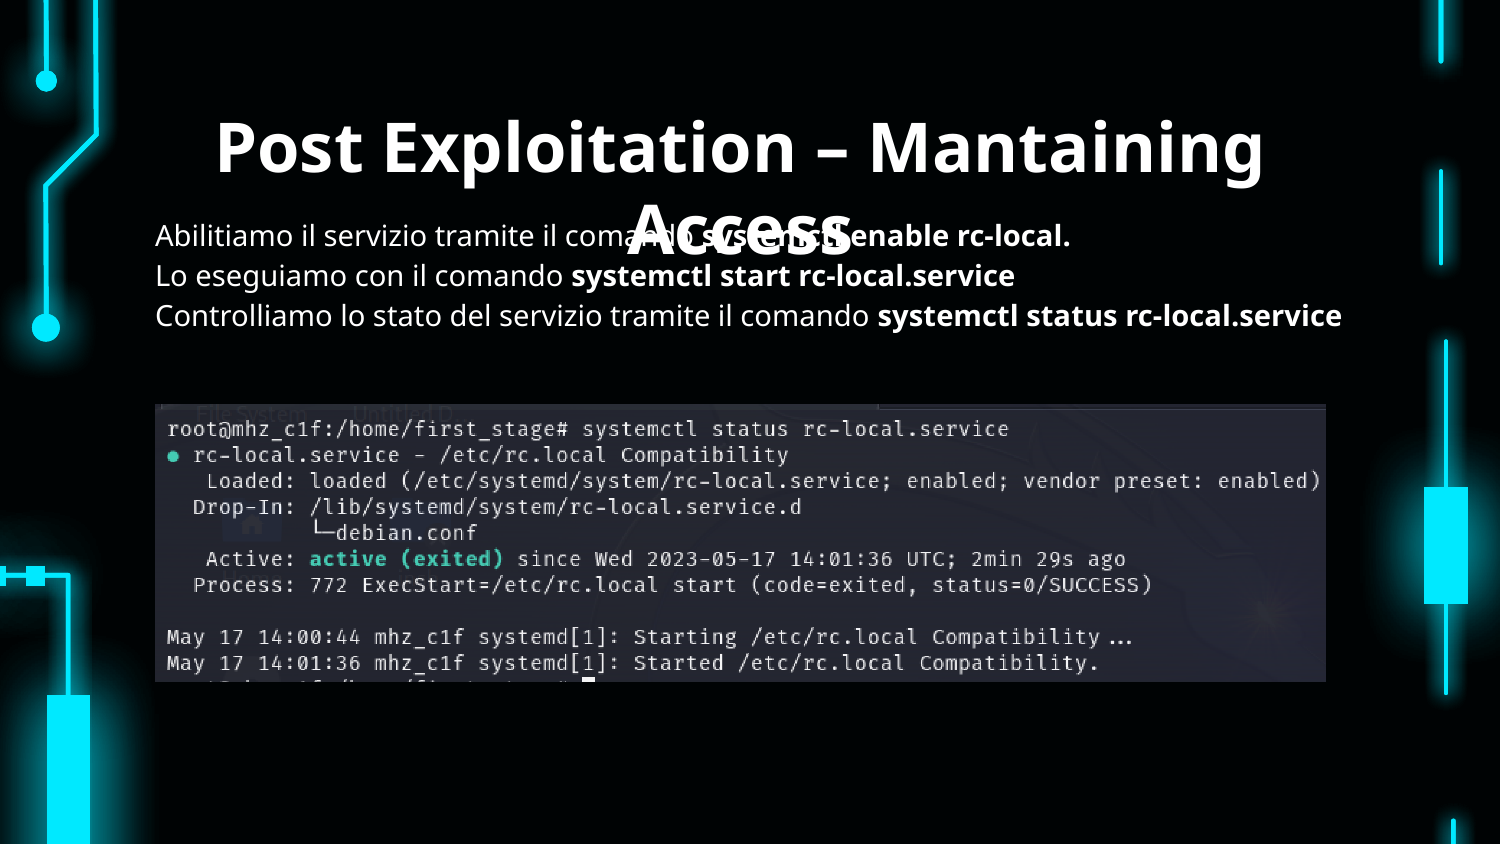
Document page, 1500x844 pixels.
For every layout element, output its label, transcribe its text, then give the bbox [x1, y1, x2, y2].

list Abilitiamo il servizio tramite il comando systemctl enable rc-local. Lo eseguiamo con il comando systemctl start rc-local.service Controlliamo lo stato del servizio tramite il comando systemctl status rc-local.service [116, 196, 1383, 807]
title Post Exploitation – Mantaining Access [85, 88, 1396, 167]
picture [155, 404, 1326, 682]
